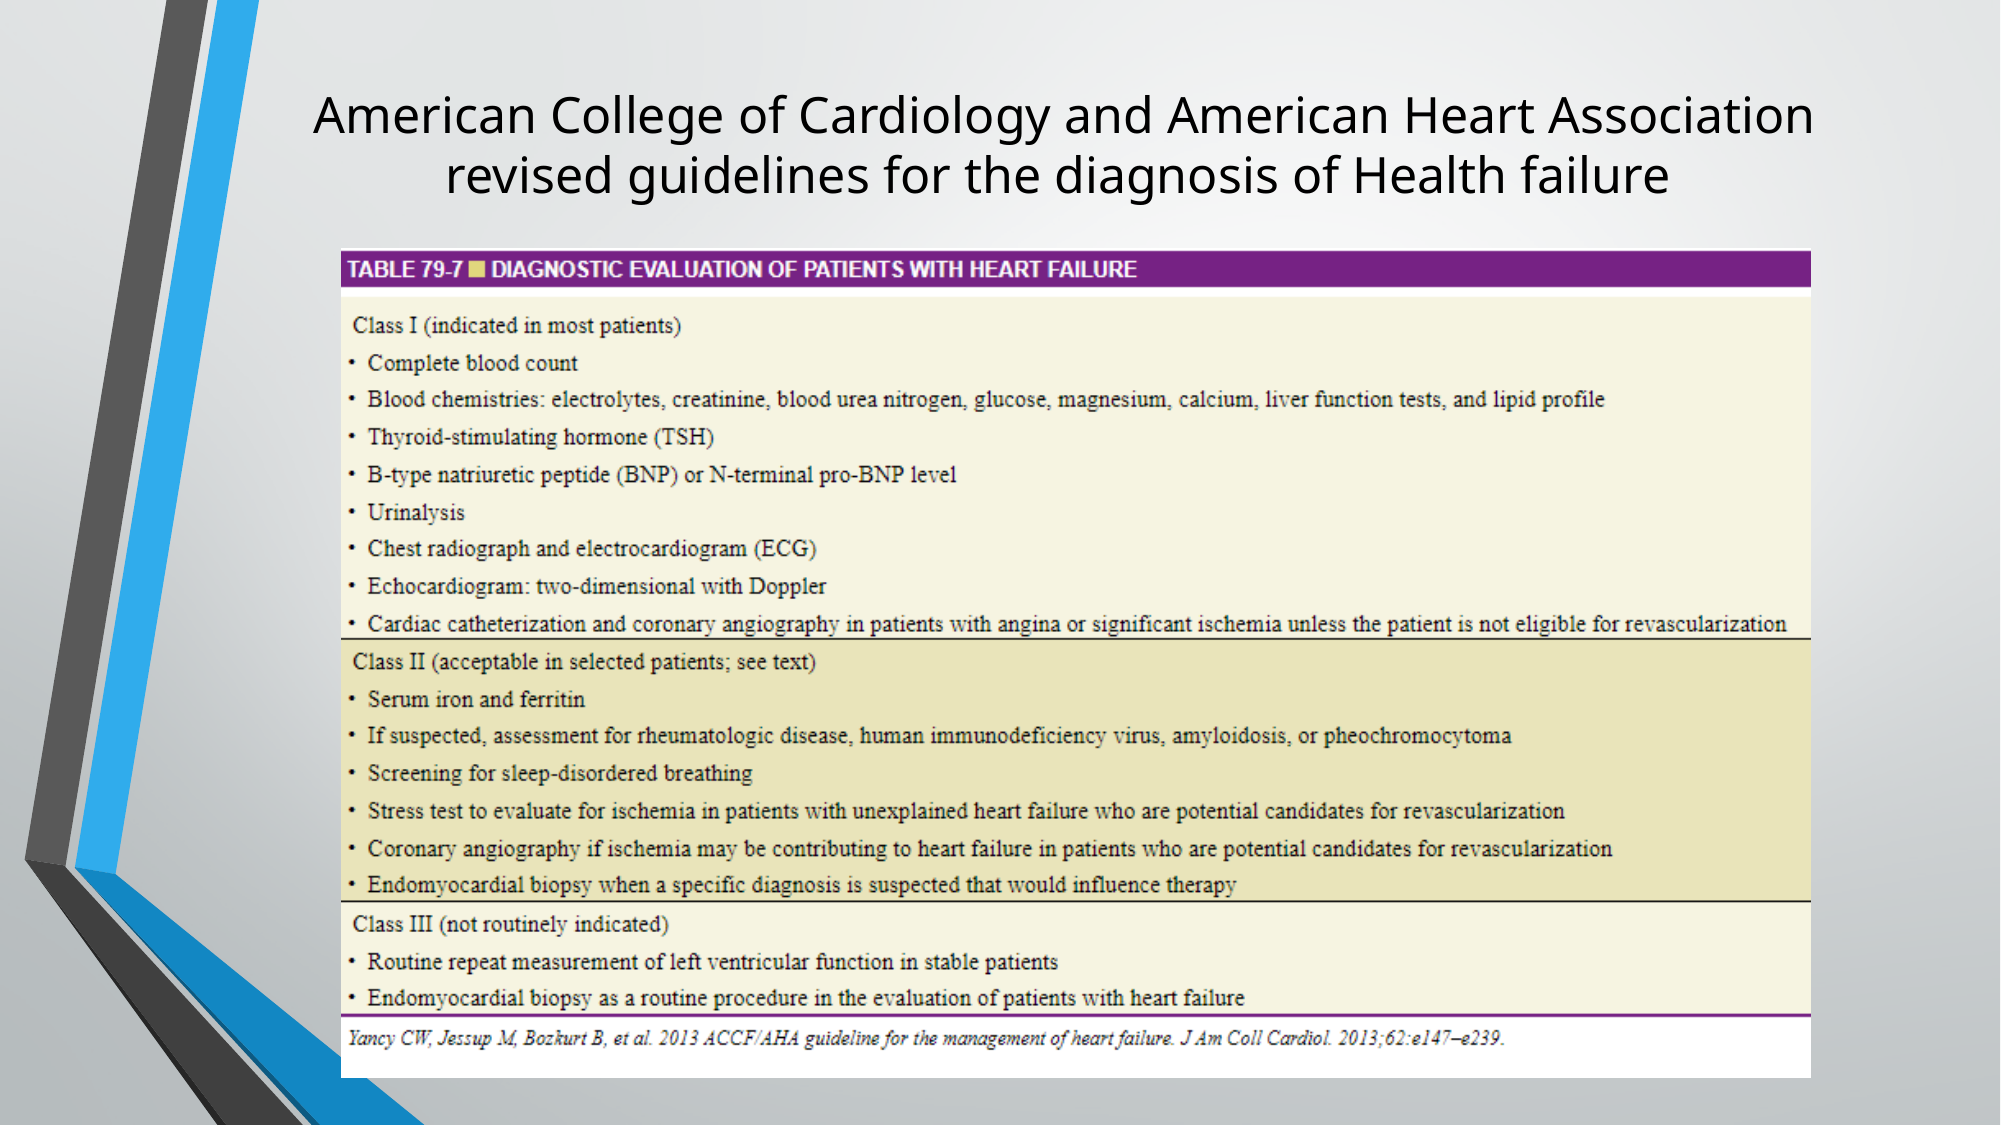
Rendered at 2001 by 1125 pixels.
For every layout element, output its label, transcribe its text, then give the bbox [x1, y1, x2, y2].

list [341, 247, 1811, 1078]
title American College of Cardiology and American Heart Association revised guidelines for the diagnosis of Health failure [243, 0, 1887, 288]
